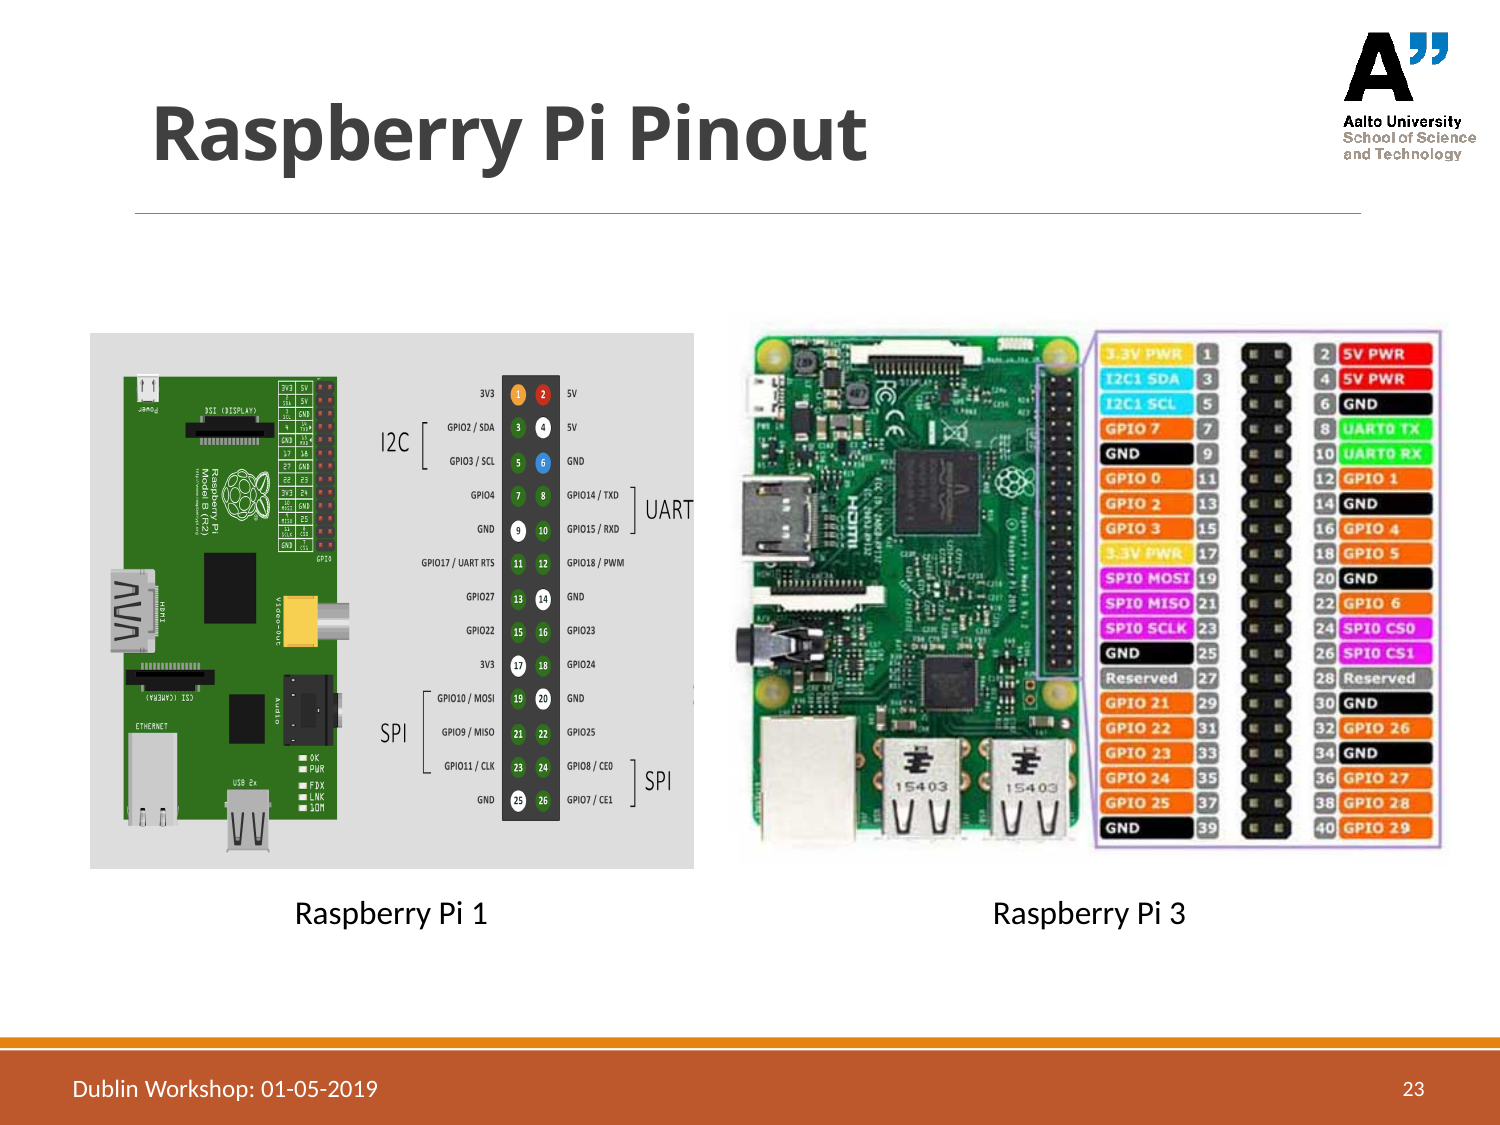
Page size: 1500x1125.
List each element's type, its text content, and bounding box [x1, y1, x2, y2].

footer Dublin Workshop: 01-05-2019 [0, 1057, 452, 1118]
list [89, 332, 694, 870]
text_box Raspberry Pi 1 [280, 883, 504, 939]
picture [1311, 1, 1500, 186]
picture [729, 302, 1450, 870]
title Raspberry Pi Pinout [135, 28, 1373, 184]
slide_number 23 [1278, 1058, 1440, 1118]
text_box Raspberry Pi 3 [978, 883, 1202, 939]
